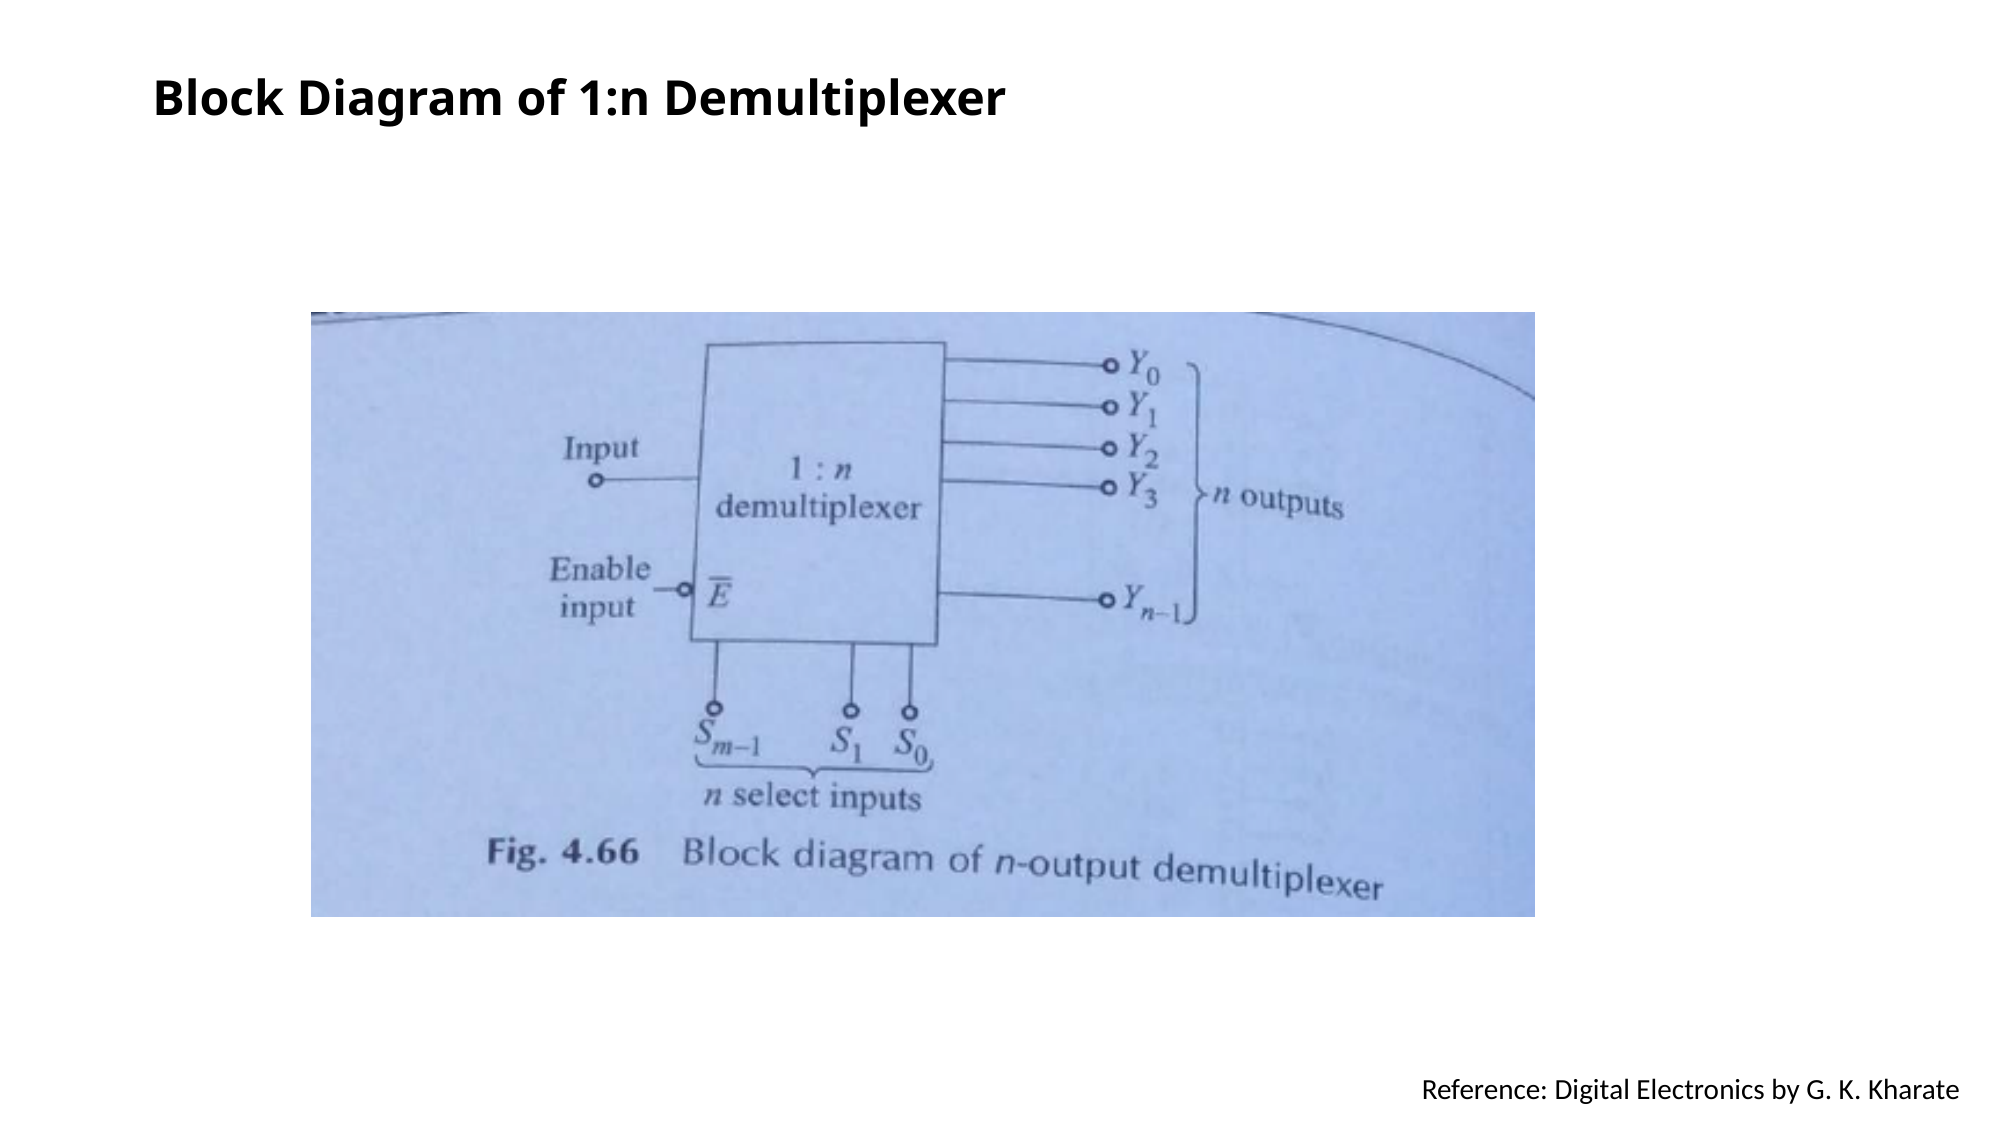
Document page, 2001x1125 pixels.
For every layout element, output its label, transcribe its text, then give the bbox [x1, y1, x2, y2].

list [311, 312, 1535, 917]
title Block Diagram of 1:n Demultiplexer [137, 59, 1032, 141]
text_box Reference: Digital Electronics by G. K. Kharate [1407, 1062, 2000, 1113]
